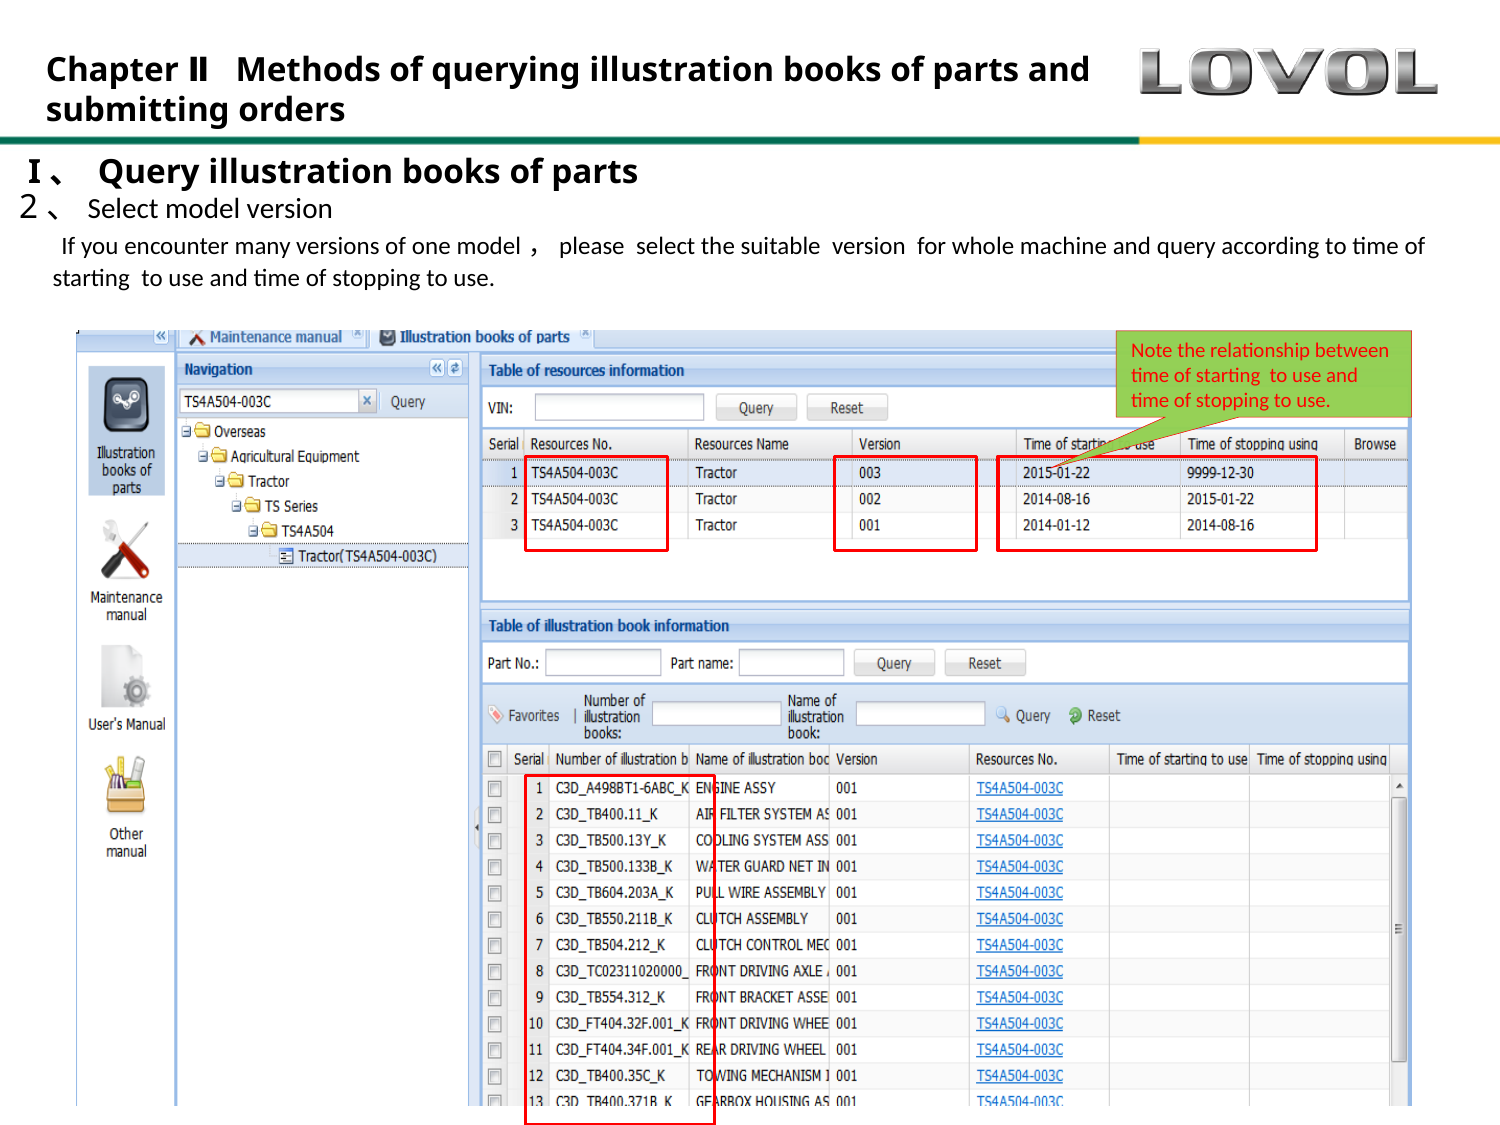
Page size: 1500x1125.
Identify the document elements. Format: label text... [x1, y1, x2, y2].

text_box [523, 1113, 717, 1125]
text_box Ι、 Query illustration books of parts [13, 136, 711, 198]
text_box 2、Select model version [4, 177, 355, 233]
text_box Chapter Ⅱ Methods of querying illustration books of parts and submitting orders [31, 40, 1122, 136]
picture [0, 0, 1500, 1123]
text_box If you encounter many versions of one model，please select the suitable version for whole machine and query according to time of starting to use and time of stopping to use. [37, 214, 1451, 299]
